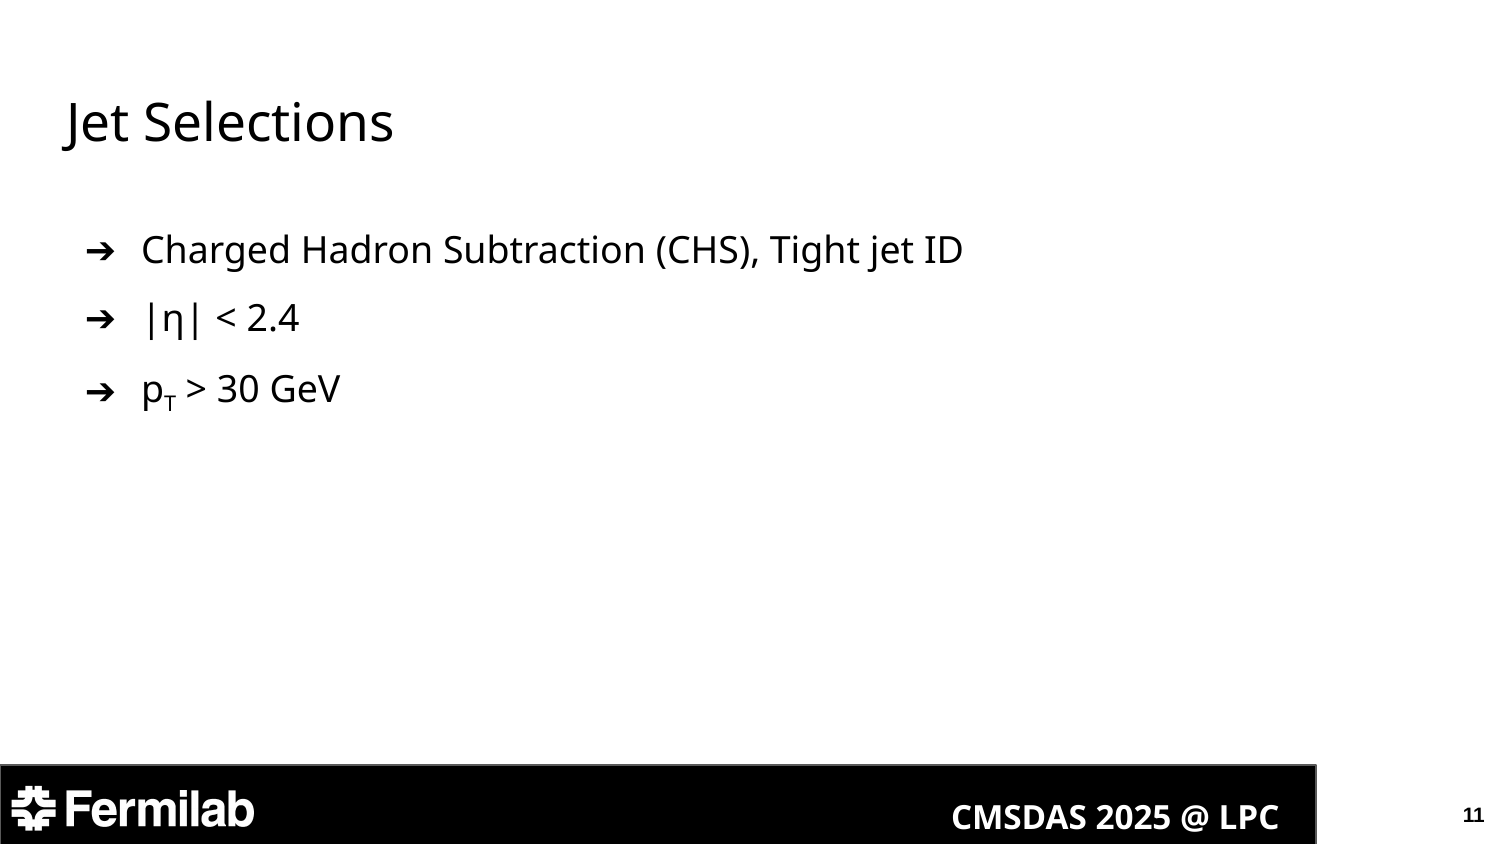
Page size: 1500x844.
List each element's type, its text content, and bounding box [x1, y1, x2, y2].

slide_number ‹#› [1410, 781, 1500, 844]
list Charged Hadron Subtraction (CHS), Tight jet ID |η| < 2.4 pT > 30 GeV [51, 189, 1449, 750]
title Jet Selections [51, 72, 1449, 167]
picture [6, 781, 259, 836]
